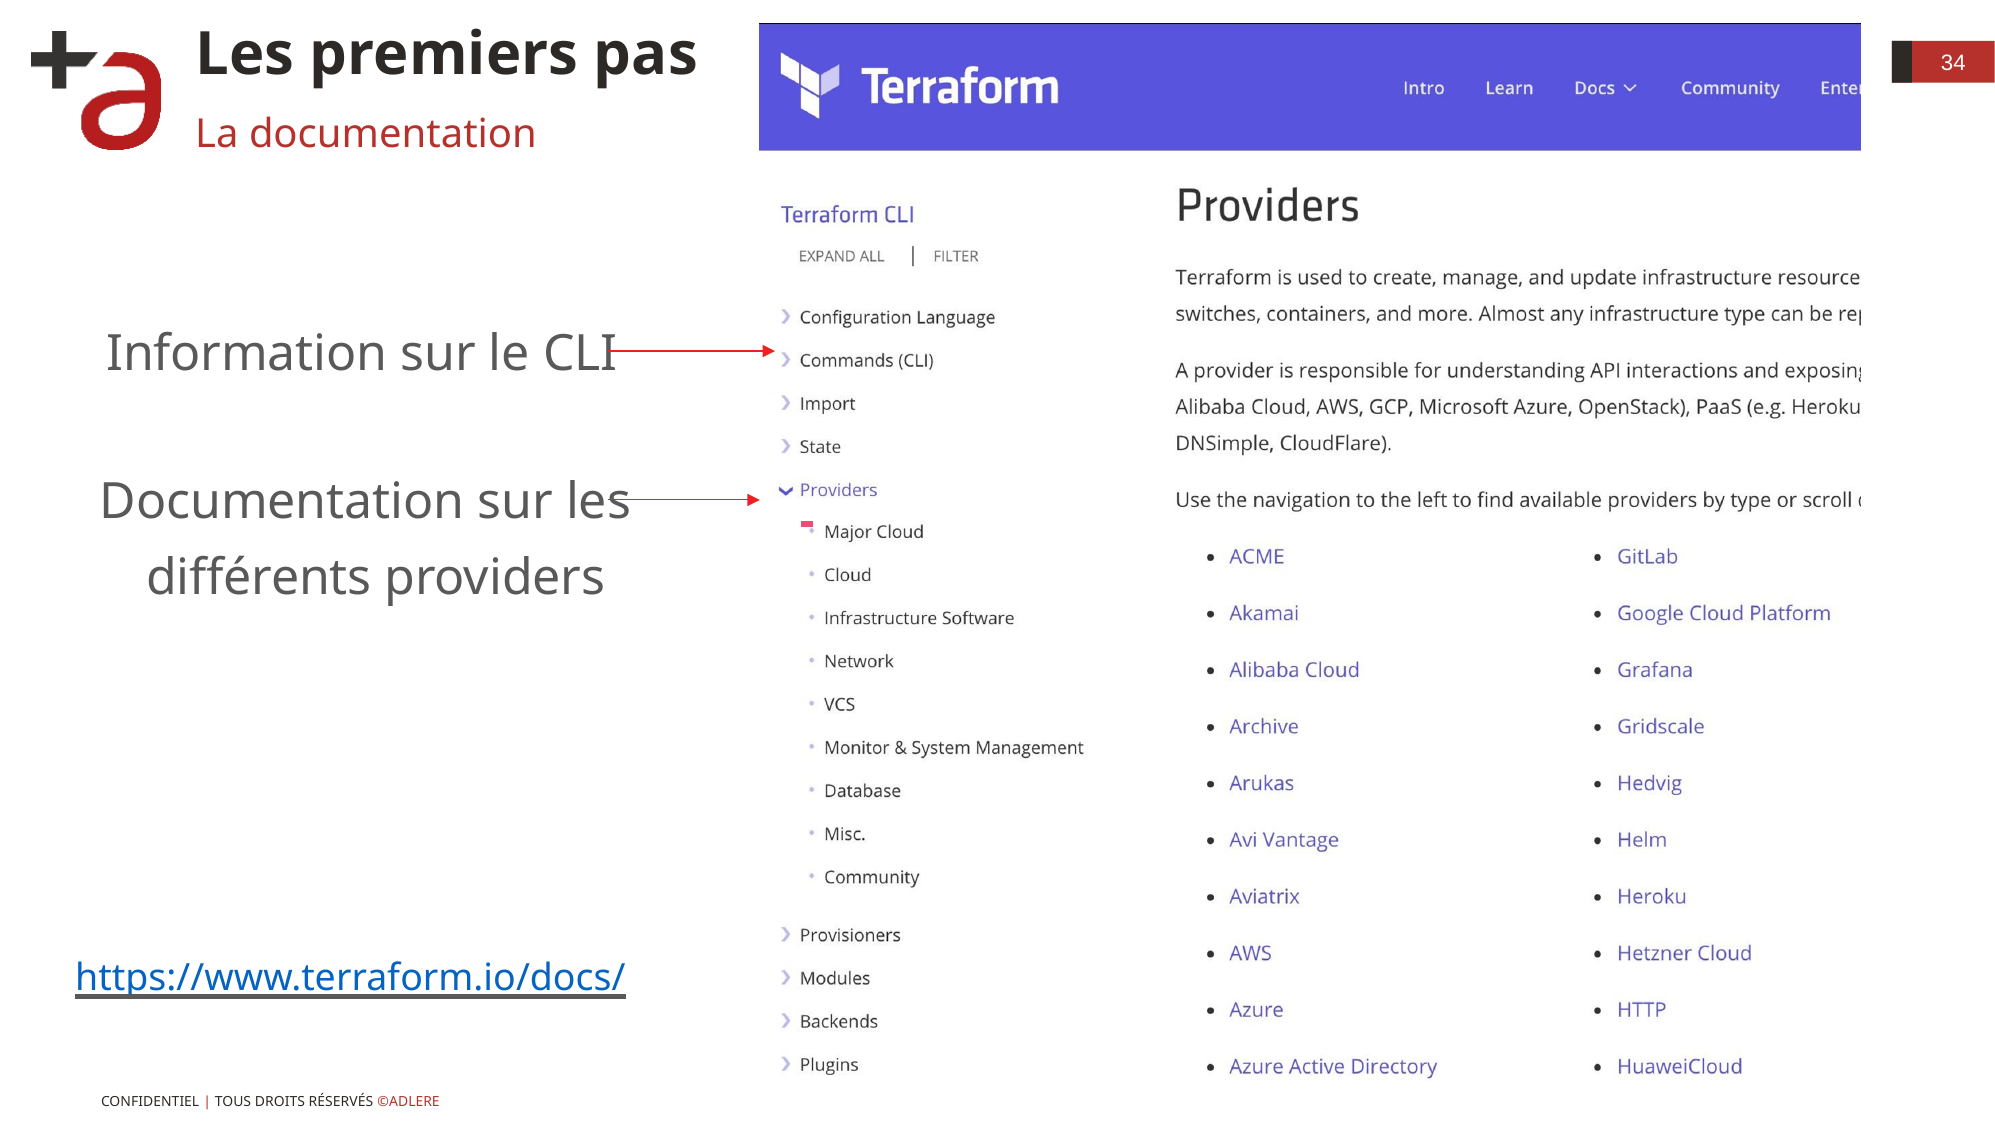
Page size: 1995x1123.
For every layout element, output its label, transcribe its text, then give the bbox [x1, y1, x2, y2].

picture [759, 23, 1861, 1088]
slide_number 34 [1912, 41, 1995, 82]
picture [31, 31, 161, 150]
text_box https://www.terraform.io/docs/ [58, 945, 759, 1012]
title Les premiers pas [180, 23, 759, 95]
text_box Information sur le CLI [89, 313, 759, 388]
subtitle La documentation [180, 100, 759, 172]
text_box Documentation sur les différents providers [58, 444, 759, 612]
